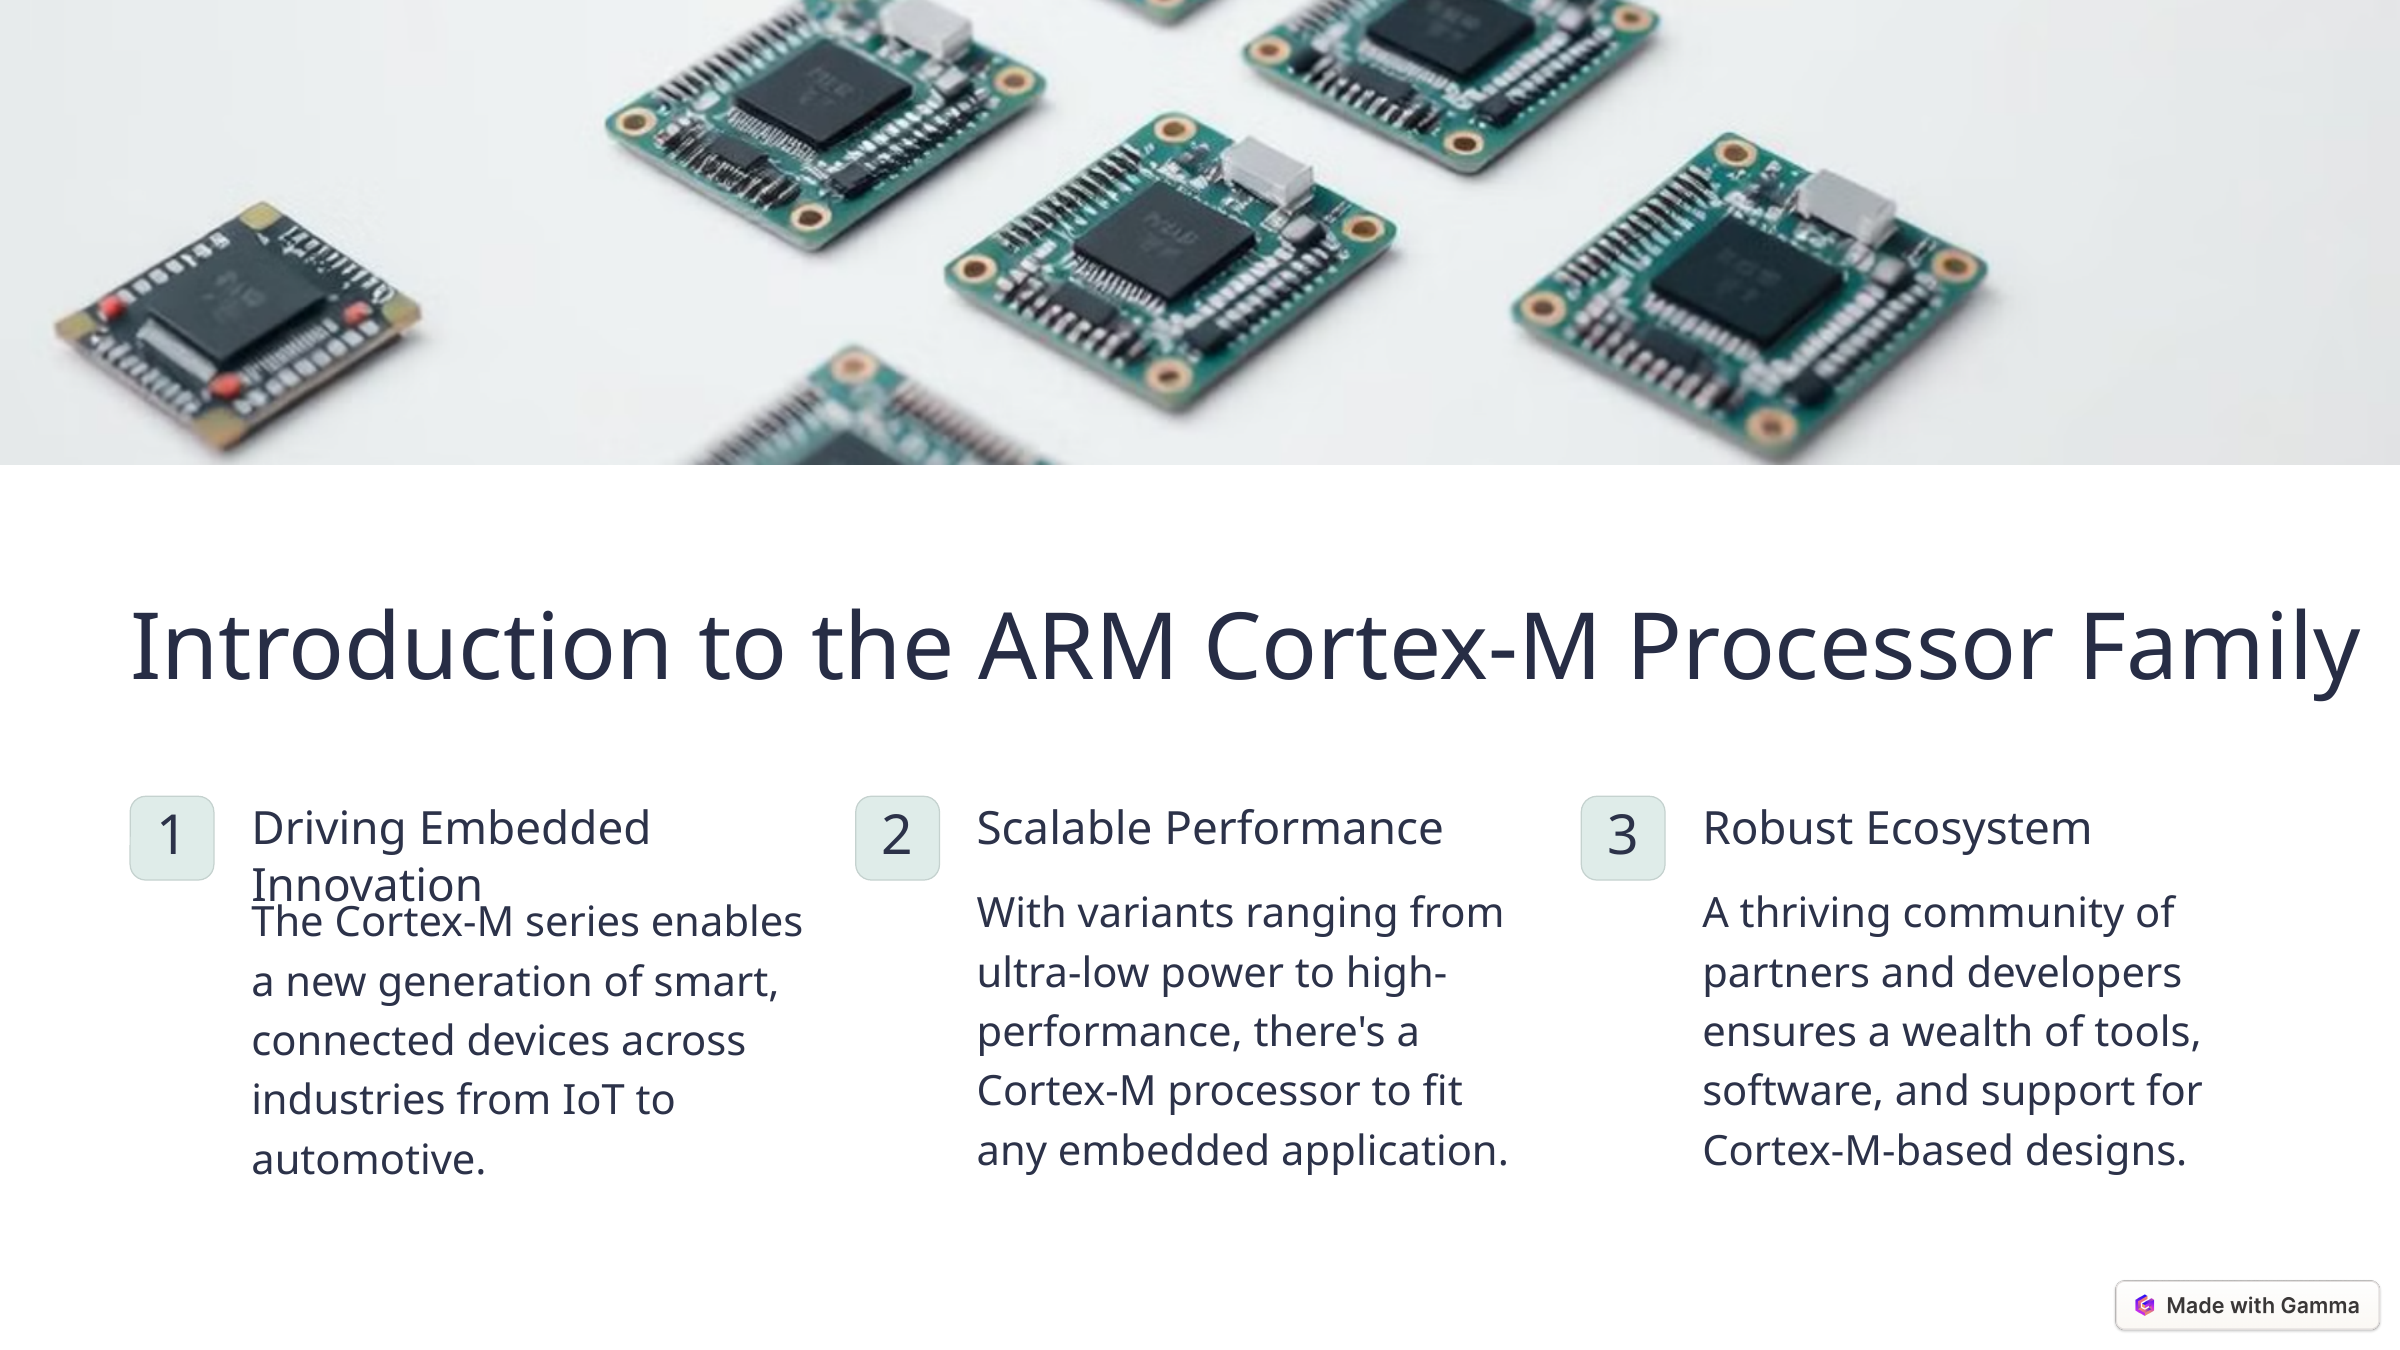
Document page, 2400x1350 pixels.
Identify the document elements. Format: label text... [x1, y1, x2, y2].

text_box 1 [163, 810, 181, 867]
text_box The Cortex-M series enables a new generation of smart, connected devices across industries from IoT to automotive. [251, 885, 819, 1184]
text_box [130, 796, 214, 881]
text_box 3 [1608, 810, 1638, 867]
picture [0, 0, 2400, 466]
text_box 2 [883, 810, 912, 867]
text_box Robust Ecosystem [1702, 796, 2168, 855]
text_box [1581, 796, 1666, 881]
text_box With variants ranging from ultra-low power to high-performance, there's a Cortex-M processor to fit any embedded application. [976, 876, 1545, 1175]
picture [2106, 1271, 2389, 1339]
text_box Driving Embedded Innovation [251, 796, 819, 885]
text_box [855, 796, 940, 881]
text_box Scalable Performance [976, 796, 1442, 855]
text_box A thriving community of partners and developers ensures a wealth of tools, software, and support for Cortex-M-based designs. [1702, 876, 2270, 1175]
text_box Introduction to the ARM Cortex-M Processor Family [130, 582, 2219, 699]
